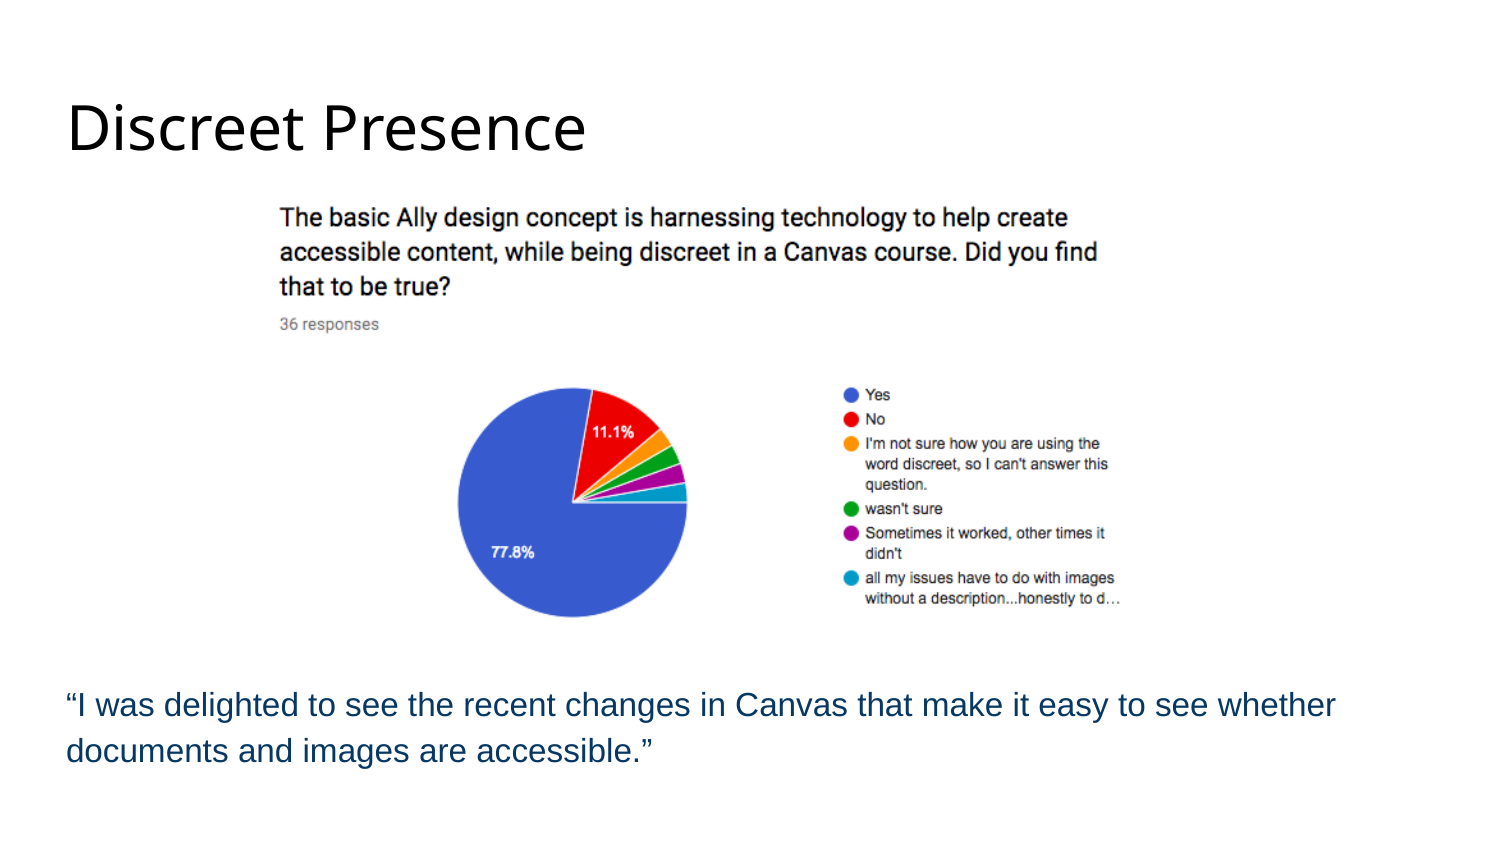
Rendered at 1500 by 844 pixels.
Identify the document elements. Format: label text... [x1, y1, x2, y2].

title Discreet Presence [51, 72, 1449, 167]
picture [249, 183, 1184, 647]
list “I was delighted to see the recent changes in Canvas that make it easy to see whether documents and images are accessible.” [51, 662, 1449, 792]
